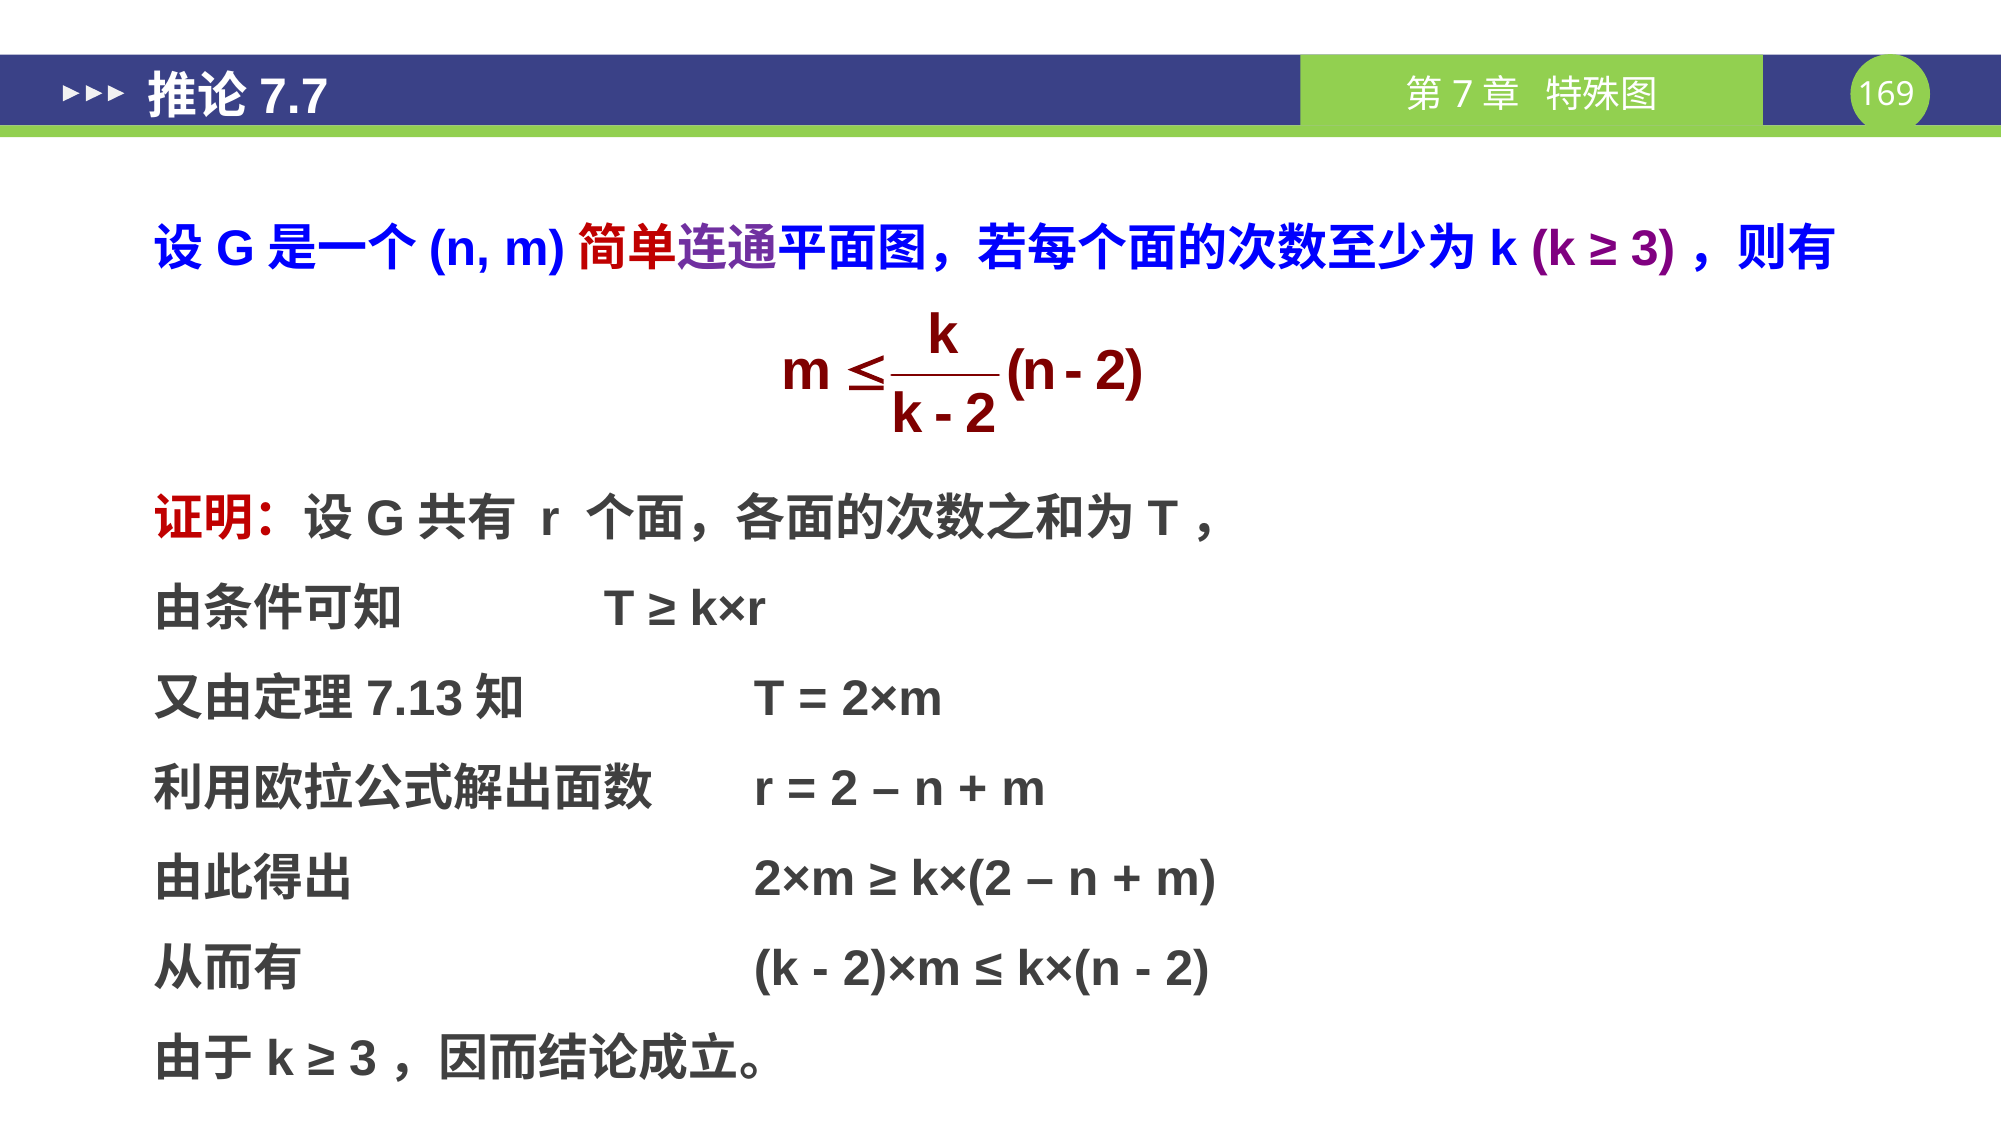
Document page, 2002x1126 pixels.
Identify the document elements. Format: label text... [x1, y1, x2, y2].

title 推论7.7 [127, 57, 1003, 129]
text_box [775, 299, 1156, 446]
list 设G是一个(n, m)简单连通平面图，若每个面的次数至少为k (k ≥ 3)，则有 证明：设G共有 r 个面，各面的次数之和为T， 由条件可知 T ≥ k×r 又由定理7.13知 T = 2×m 利用欧拉公式解出面数 r = 2 – n + m 由此得出 2×m ≥ k×(2 – n + m) 从而有 (k - 2)×m ≤ k×(n - 2) 由于k ≥ 3，因而结论成立。 [133, 175, 1899, 1126]
